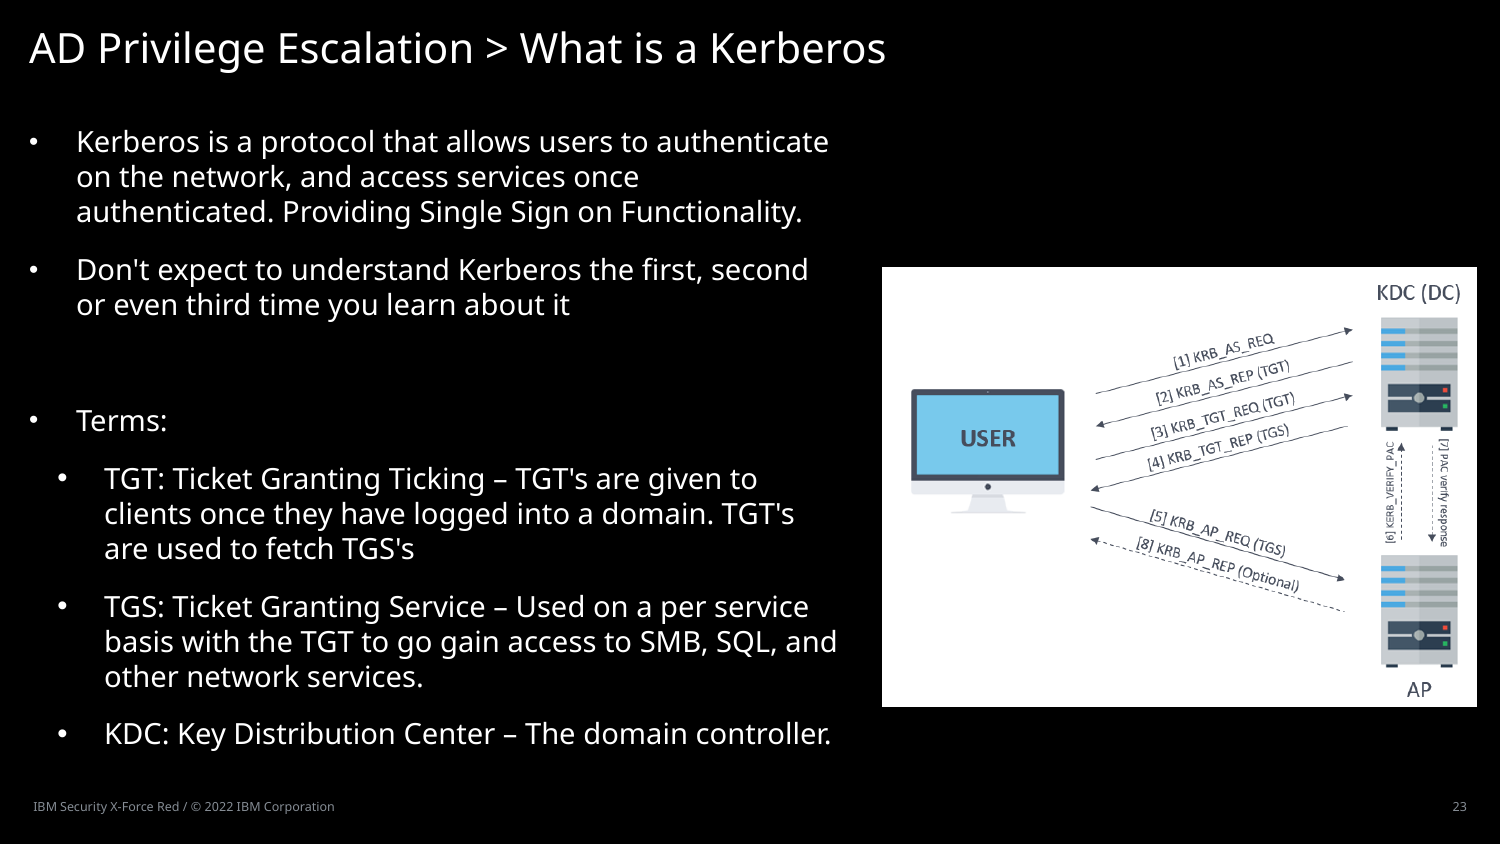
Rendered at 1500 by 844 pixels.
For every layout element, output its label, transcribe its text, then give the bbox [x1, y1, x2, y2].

picture [882, 267, 1477, 708]
footer IBM Security X-Force Red / © 2022 IBM Corporation [33, 793, 716, 821]
slide_number 23 [1369, 793, 1467, 821]
title AD Privilege Escalation > What is a Kerberos [29, 27, 1370, 76]
list Kerberos is a protocol that allows users to authenticate on the network, and access services once authenticated. Providing Single Sign on Functionality. Don't expect to understand Kerberos the first, second or even third time you learn about it Terms: TGT: Ticket Granting Ticking – TGT's are given to clients once they have logged into a domain. TGT's are used to fetch TGS's TGS: Ticket Granting Service – Used on a per service basis with the TGT to go gain access to SMB, SQL, and other network services. KDC: Key Distribution Center – The domain controller. [29, 123, 846, 791]
